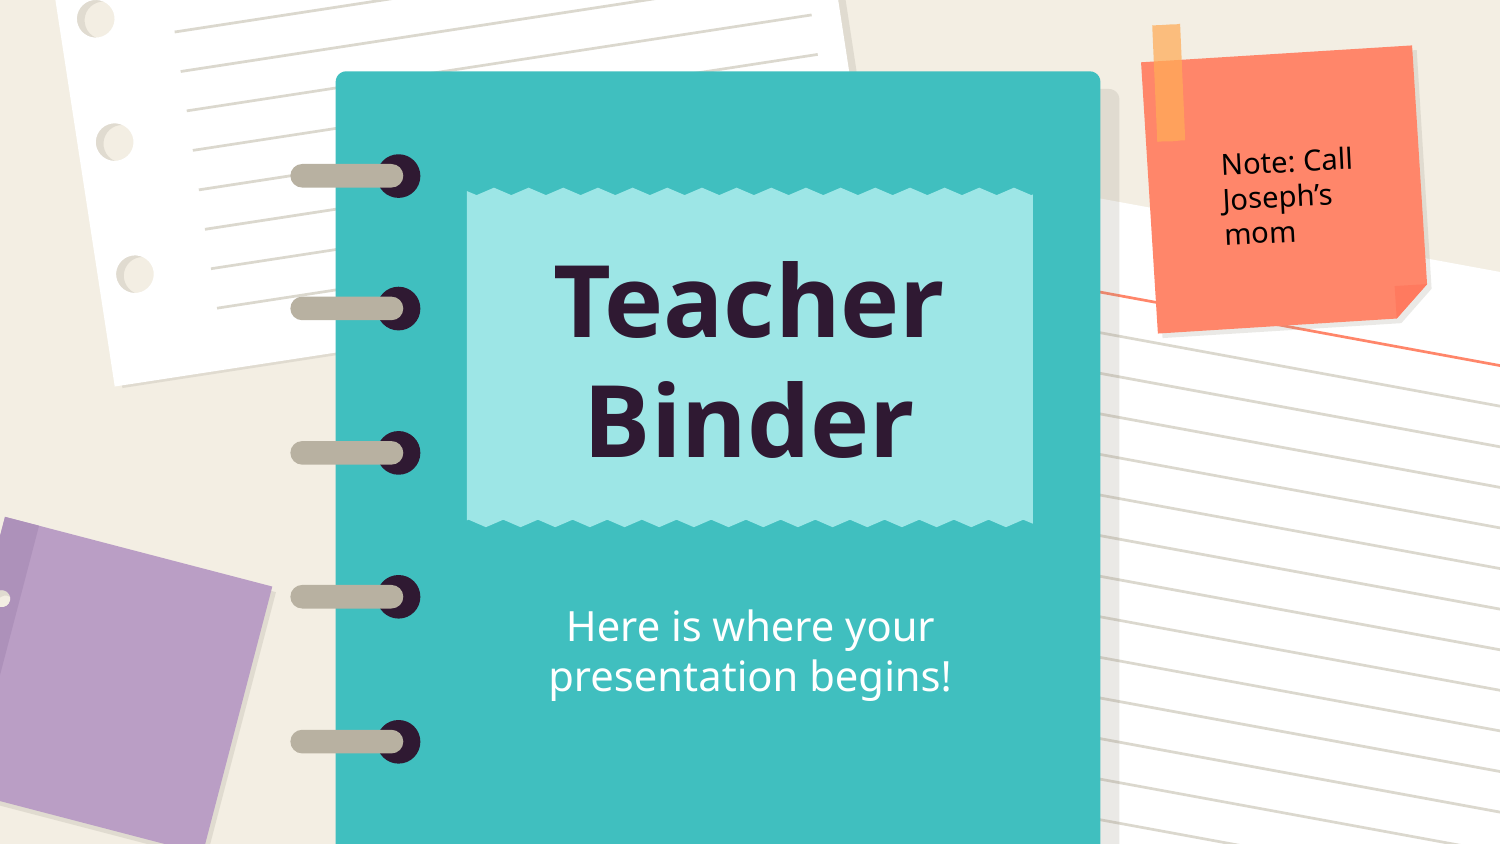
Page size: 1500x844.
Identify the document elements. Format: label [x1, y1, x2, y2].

text_box [1140, 23, 1432, 339]
text_box [46, 0, 829, 335]
text_box [1124, 233, 1500, 844]
text_box [0, 541, 253, 835]
text_box [290, 71, 1120, 844]
